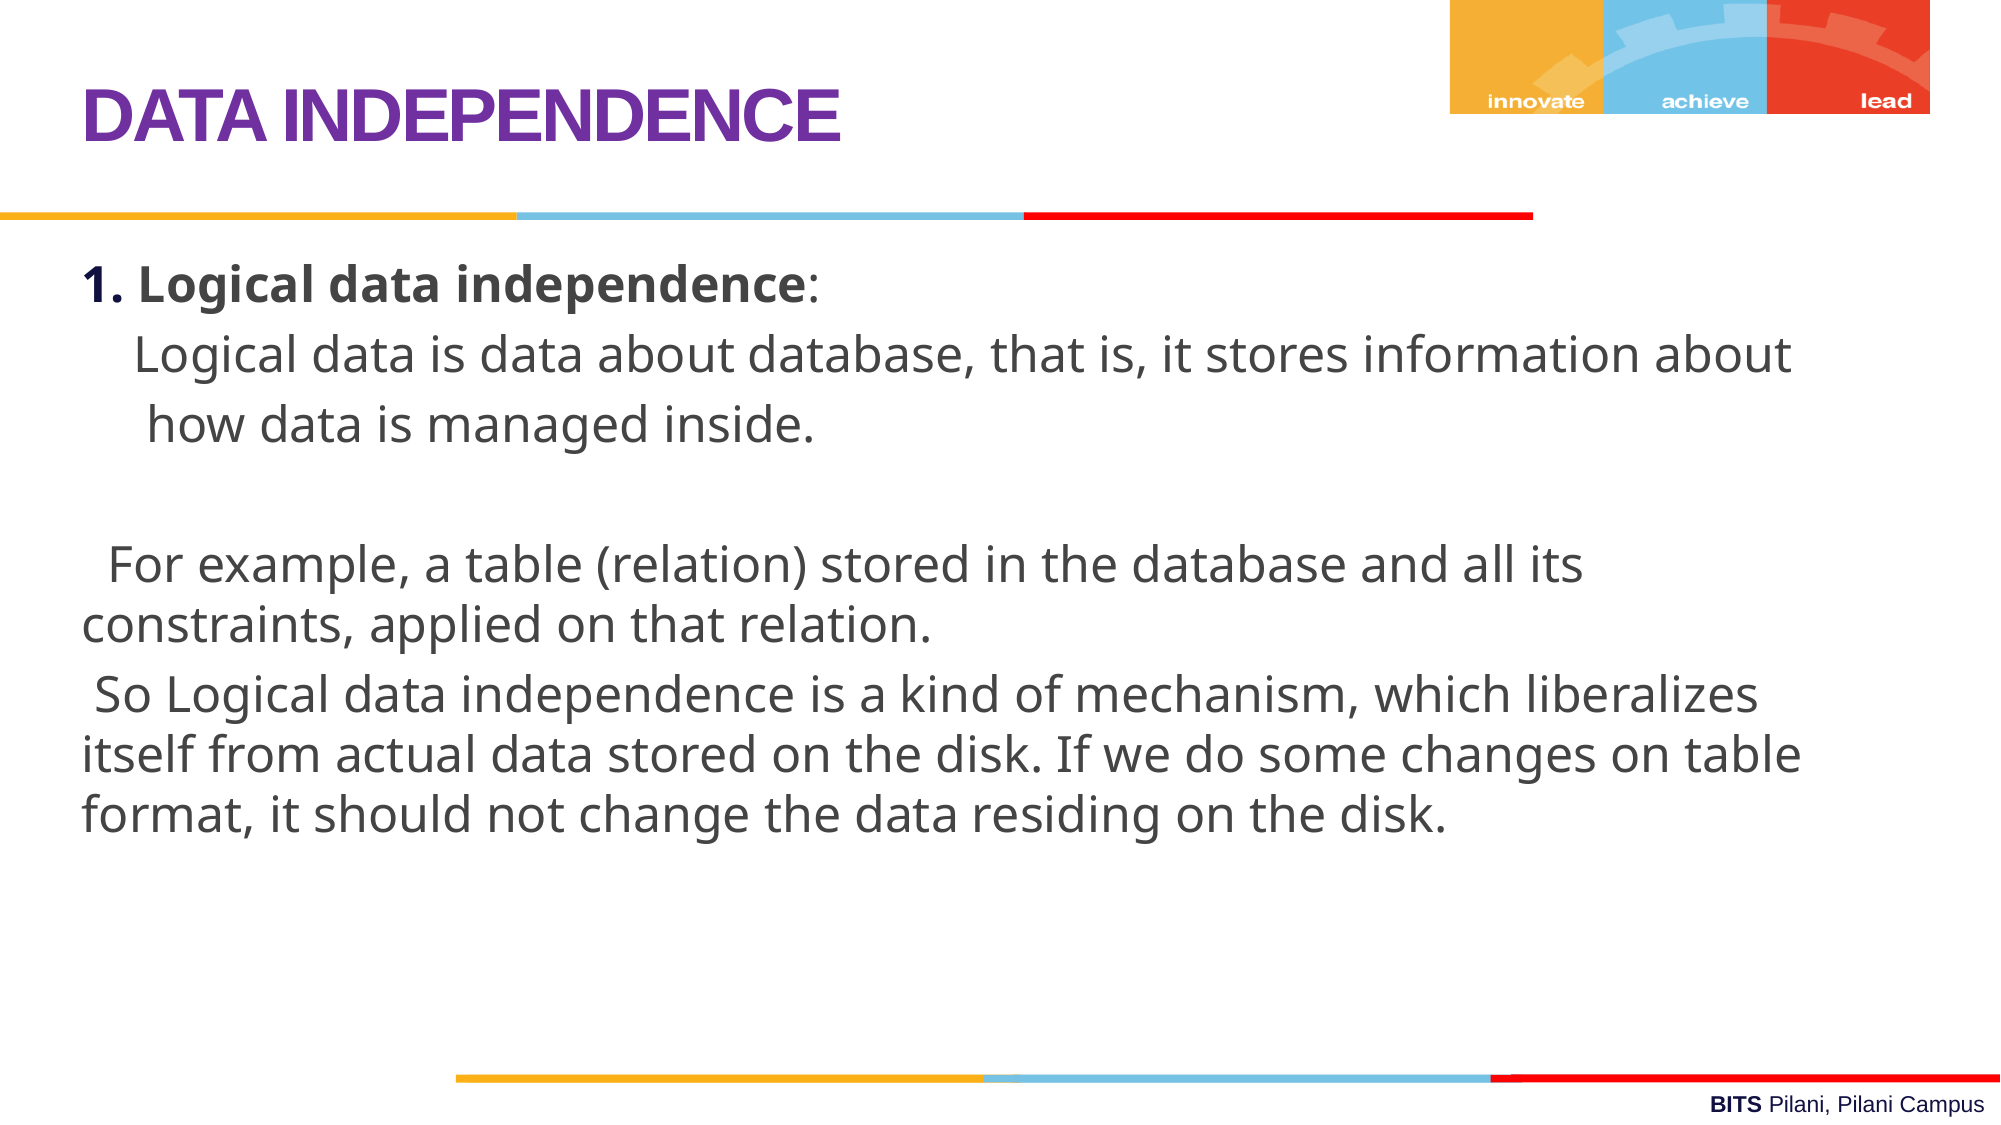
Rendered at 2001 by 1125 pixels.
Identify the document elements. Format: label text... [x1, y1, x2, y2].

picture [1449, 0, 1930, 114]
list DATA INDEPENDENCE [66, 24, 1450, 213]
list Logical data independence: Logical data is data about database, that is, it stores information about how data is managed inside. For example, a table (relation) stored in the database and all its constraints, applied on that relation. So Logical data independence is a kind of mechanism, which liberalizes itself from actual data stored on the disk. If we do some changes on table format, it should not change the data residing on the disk. [66, 245, 1867, 988]
